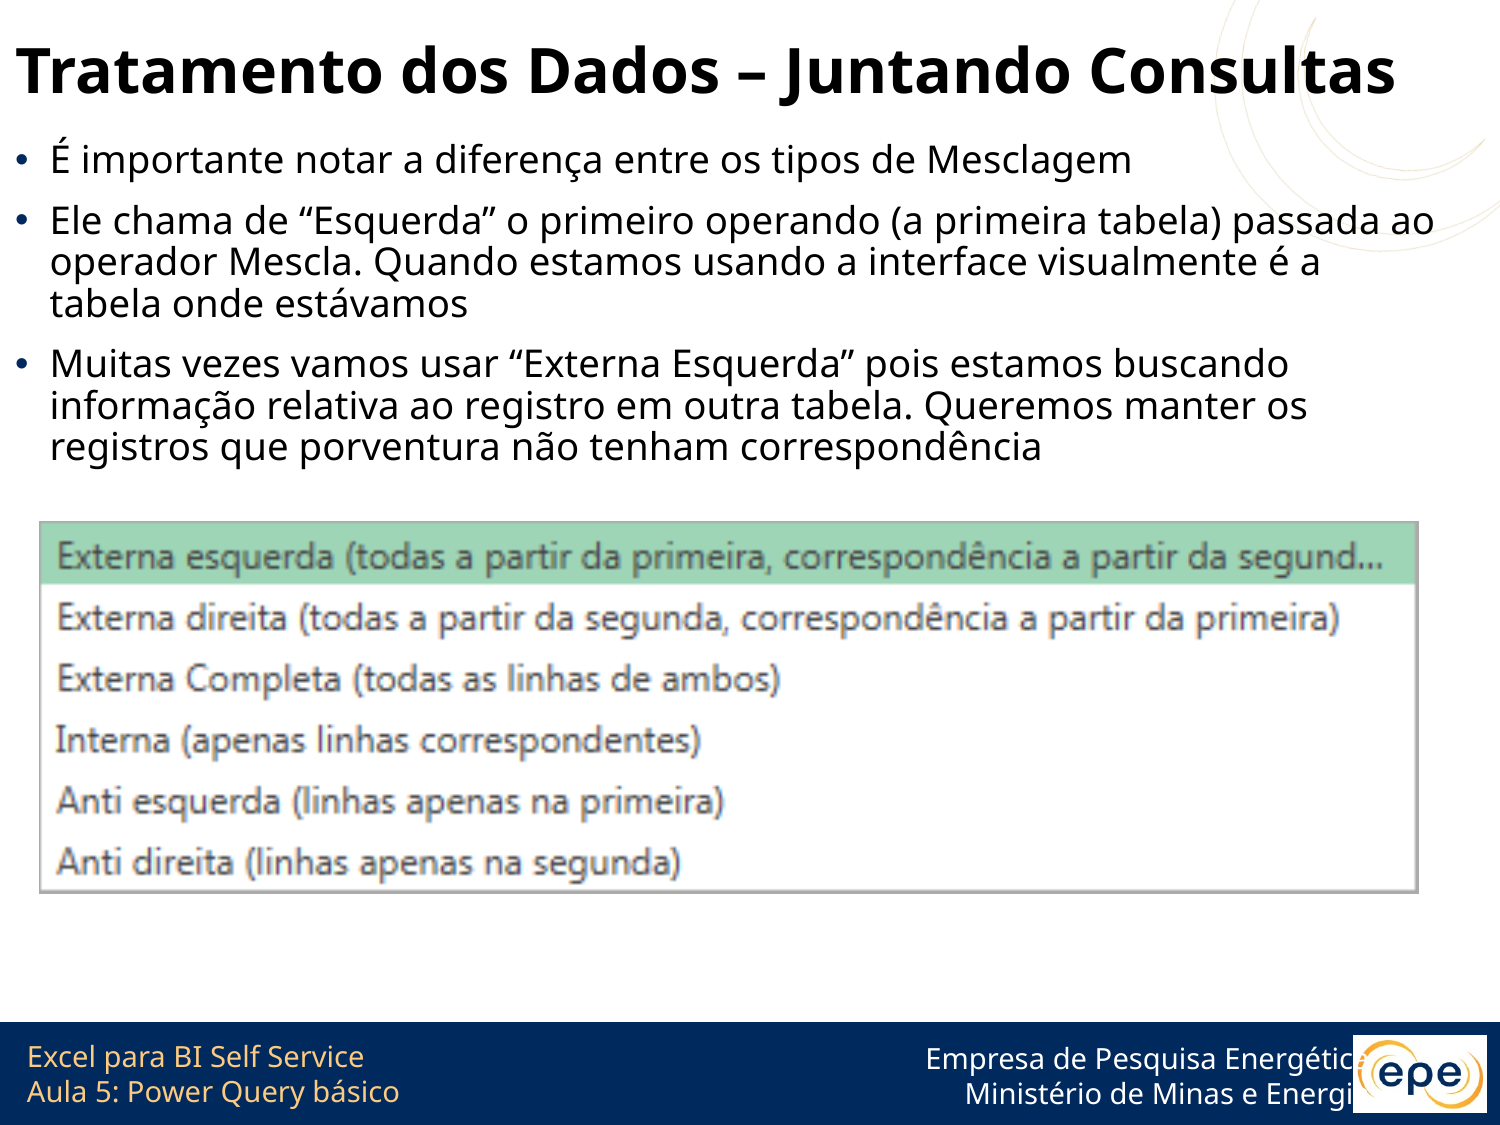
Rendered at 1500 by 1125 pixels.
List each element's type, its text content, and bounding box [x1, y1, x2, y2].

list É importante notar a diferença entre os tipos de Mesclagem Ele chama de “Esquerda” o primeiro operando (a primeira tabela) passada ao operador Mescla. Quando estamos usando a interface visualmente é a tabela onde estávamos Muitas vezes vamos usar “Externa Esquerda” pois estamos buscando informação relativa ao registro em outra tabela. Queremos manter os registros que porventura não tenham correspondência [0, 132, 1459, 477]
picture [1353, 1035, 1487, 1113]
title Tratamento dos Dados – Juntando Consultas [0, 0, 1459, 132]
picture [39, 521, 1419, 895]
